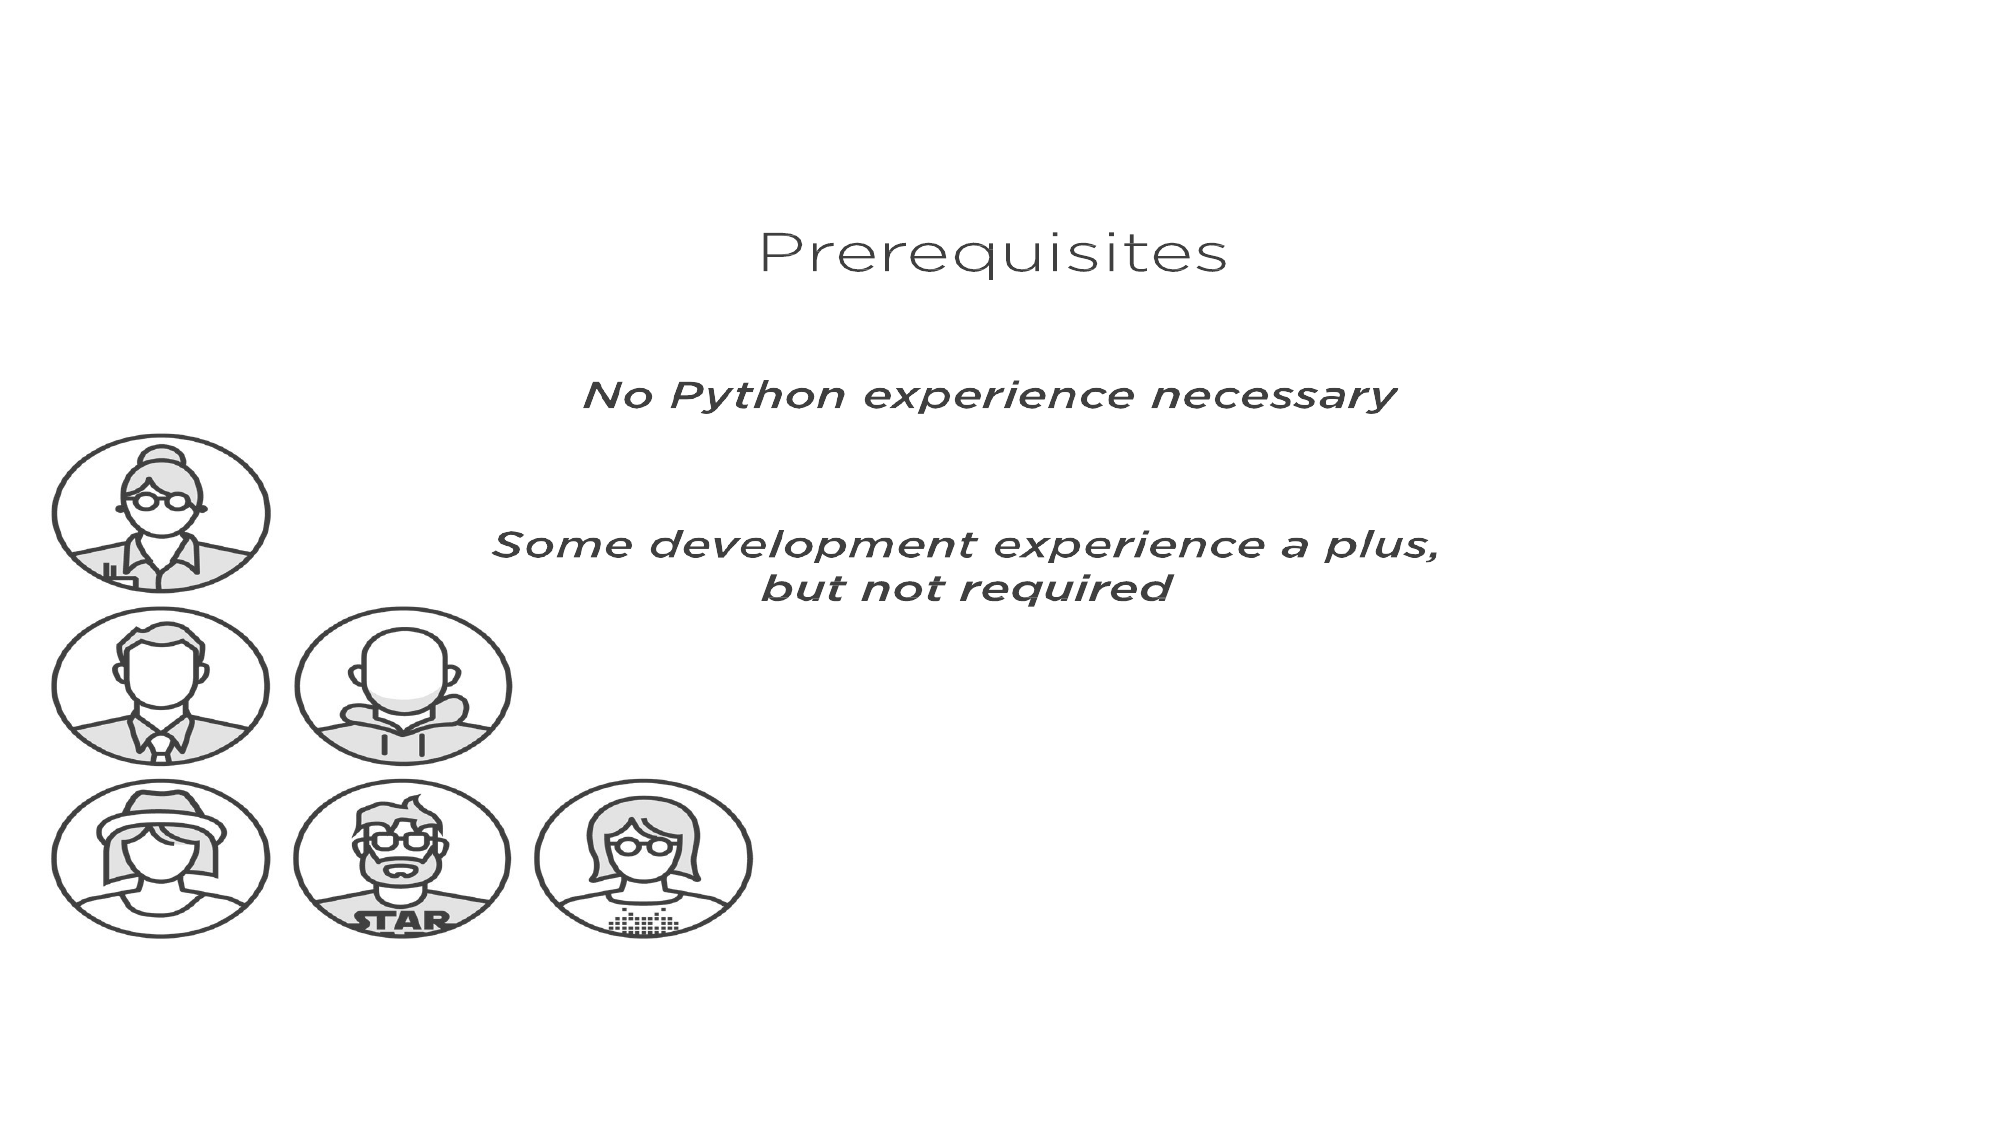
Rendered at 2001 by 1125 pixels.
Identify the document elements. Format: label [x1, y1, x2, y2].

text_box [290, 603, 515, 768]
text_box [885, 242, 906, 272]
text_box [47, 775, 273, 940]
text_box [1124, 234, 1148, 272]
text_box [491, 530, 1437, 563]
text_box [289, 775, 514, 940]
text_box [1074, 581, 1088, 601]
text_box [1110, 581, 1137, 602]
text_box [761, 574, 793, 602]
text_box [894, 581, 923, 602]
text_box [47, 603, 273, 768]
text_box [1196, 242, 1226, 272]
text_box [927, 576, 947, 602]
text_box [1053, 243, 1057, 272]
text_box [813, 242, 834, 272]
text_box [910, 242, 947, 272]
text_box [1109, 243, 1114, 272]
text_box [1153, 242, 1190, 272]
text_box [47, 431, 273, 595]
text_box [583, 380, 1399, 414]
text_box [1082, 574, 1091, 579]
text_box [1068, 242, 1098, 272]
text_box [763, 232, 803, 272]
text_box [838, 242, 875, 272]
text_box [828, 576, 848, 602]
text_box [1140, 574, 1175, 602]
text_box [954, 242, 993, 280]
text_box [959, 581, 983, 601]
text_box [1006, 243, 1039, 272]
text_box [1045, 581, 1074, 602]
text_box [1088, 581, 1112, 601]
text_box [530, 775, 756, 940]
text_box [797, 581, 826, 602]
text_box [982, 581, 1009, 602]
text_box [861, 581, 890, 601]
text_box [1012, 581, 1044, 607]
